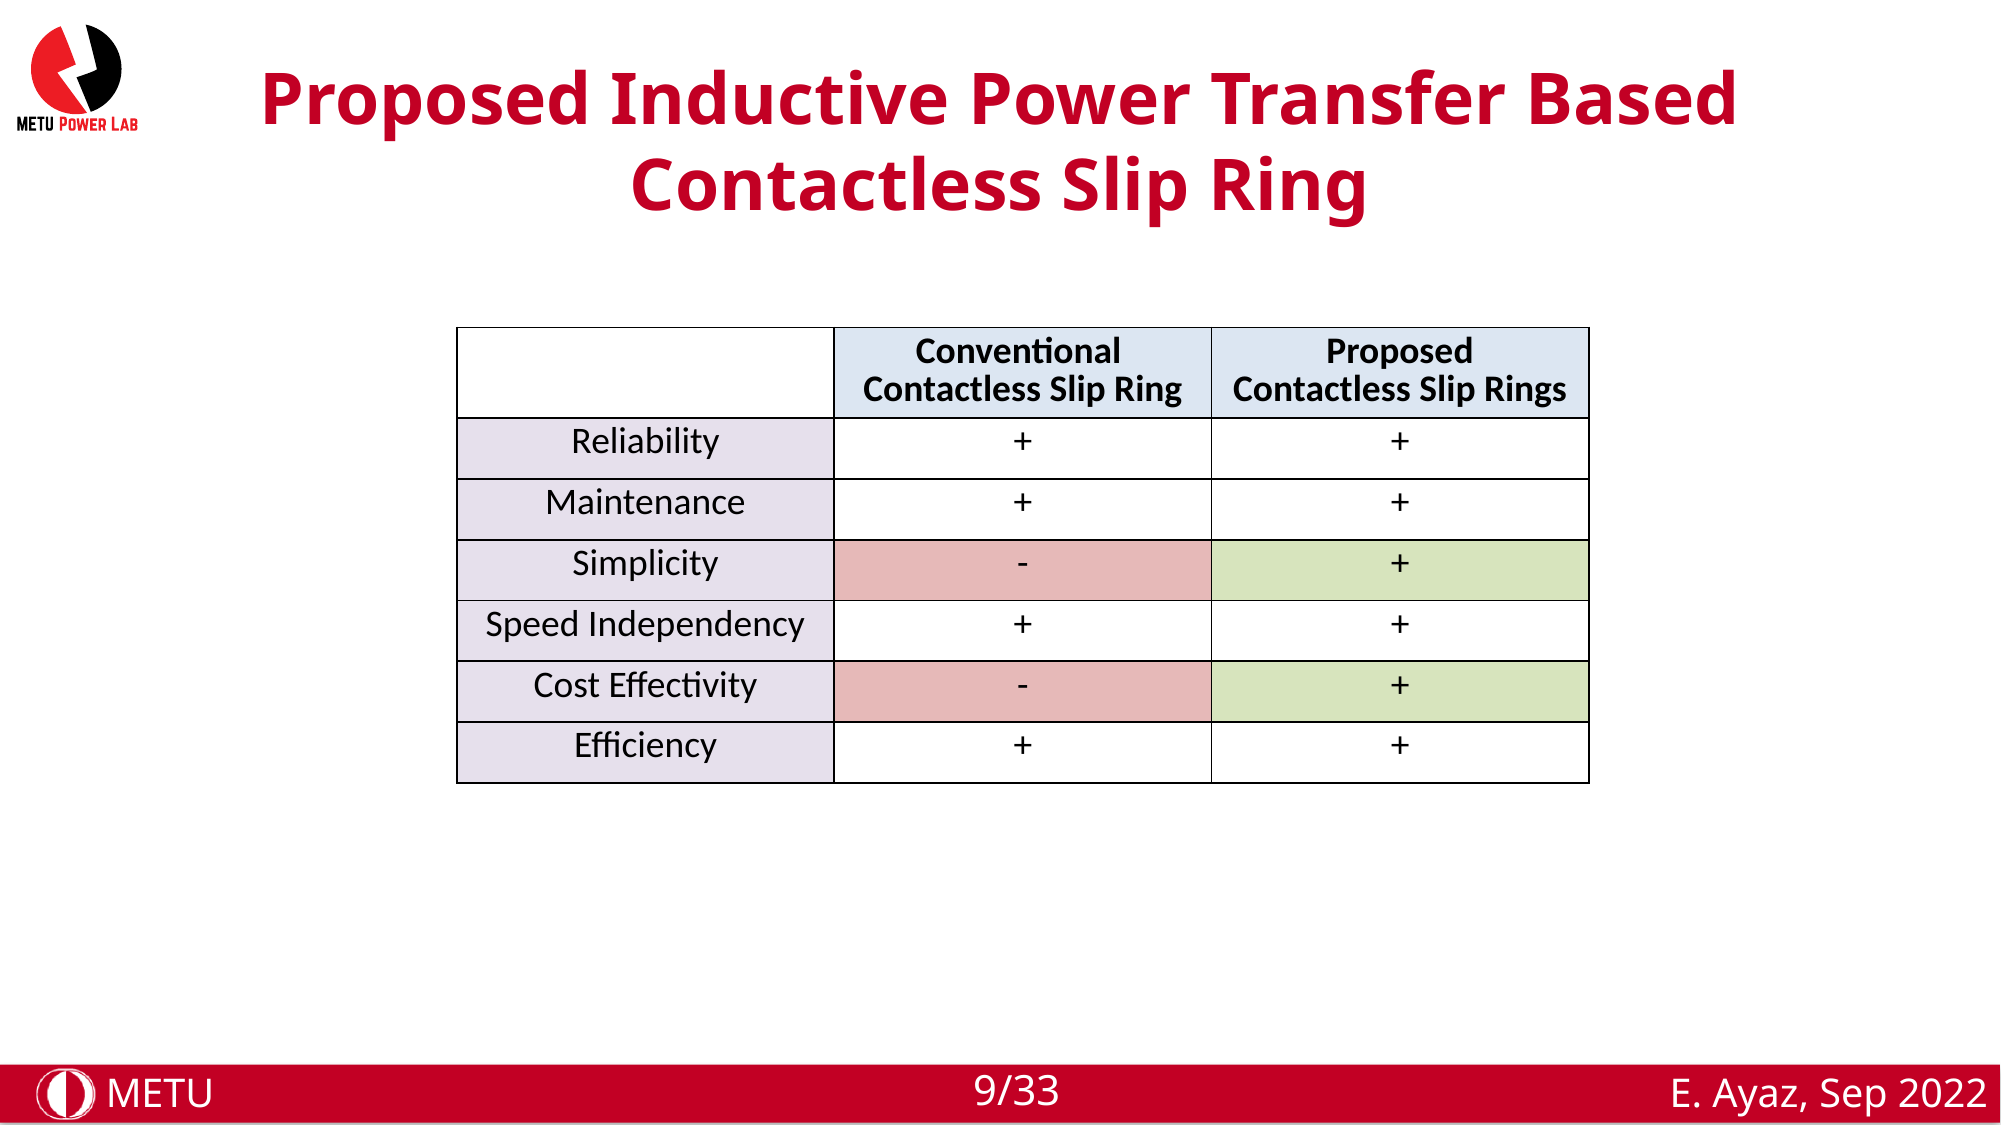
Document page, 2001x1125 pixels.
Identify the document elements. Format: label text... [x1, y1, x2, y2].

table_cell Reliability [458, 419, 833, 478]
table_cell + [1212, 480, 1588, 539]
table_cell Maintenance [458, 480, 833, 539]
table_cell Cost Effectivity [458, 662, 833, 721]
table_cell + [835, 601, 1211, 660]
table_cell Speed Independency [458, 601, 833, 660]
table_cell - [835, 662, 1211, 721]
table_cell + [1212, 419, 1588, 478]
table_header [458, 328, 833, 417]
table_cell + [835, 480, 1211, 539]
table_cell + [1212, 723, 1588, 782]
table_header Conventional Contactless Slip Ring [835, 328, 1211, 417]
table_cell - [835, 541, 1211, 600]
table_cell Efficiency [458, 723, 833, 782]
table_header Proposed Contactless Slip Rings [1212, 328, 1588, 417]
table_cell + [1212, 662, 1588, 721]
table_cell + [1212, 541, 1588, 600]
table_cell + [835, 419, 1211, 478]
table_cell Simplicity [458, 541, 833, 600]
table_cell + [835, 723, 1211, 782]
picture [30, 1068, 99, 1120]
table_cell + [1212, 601, 1588, 660]
title Proposed Inductive Power Transfer Based Contactless Slip Ring [99, 45, 1900, 233]
